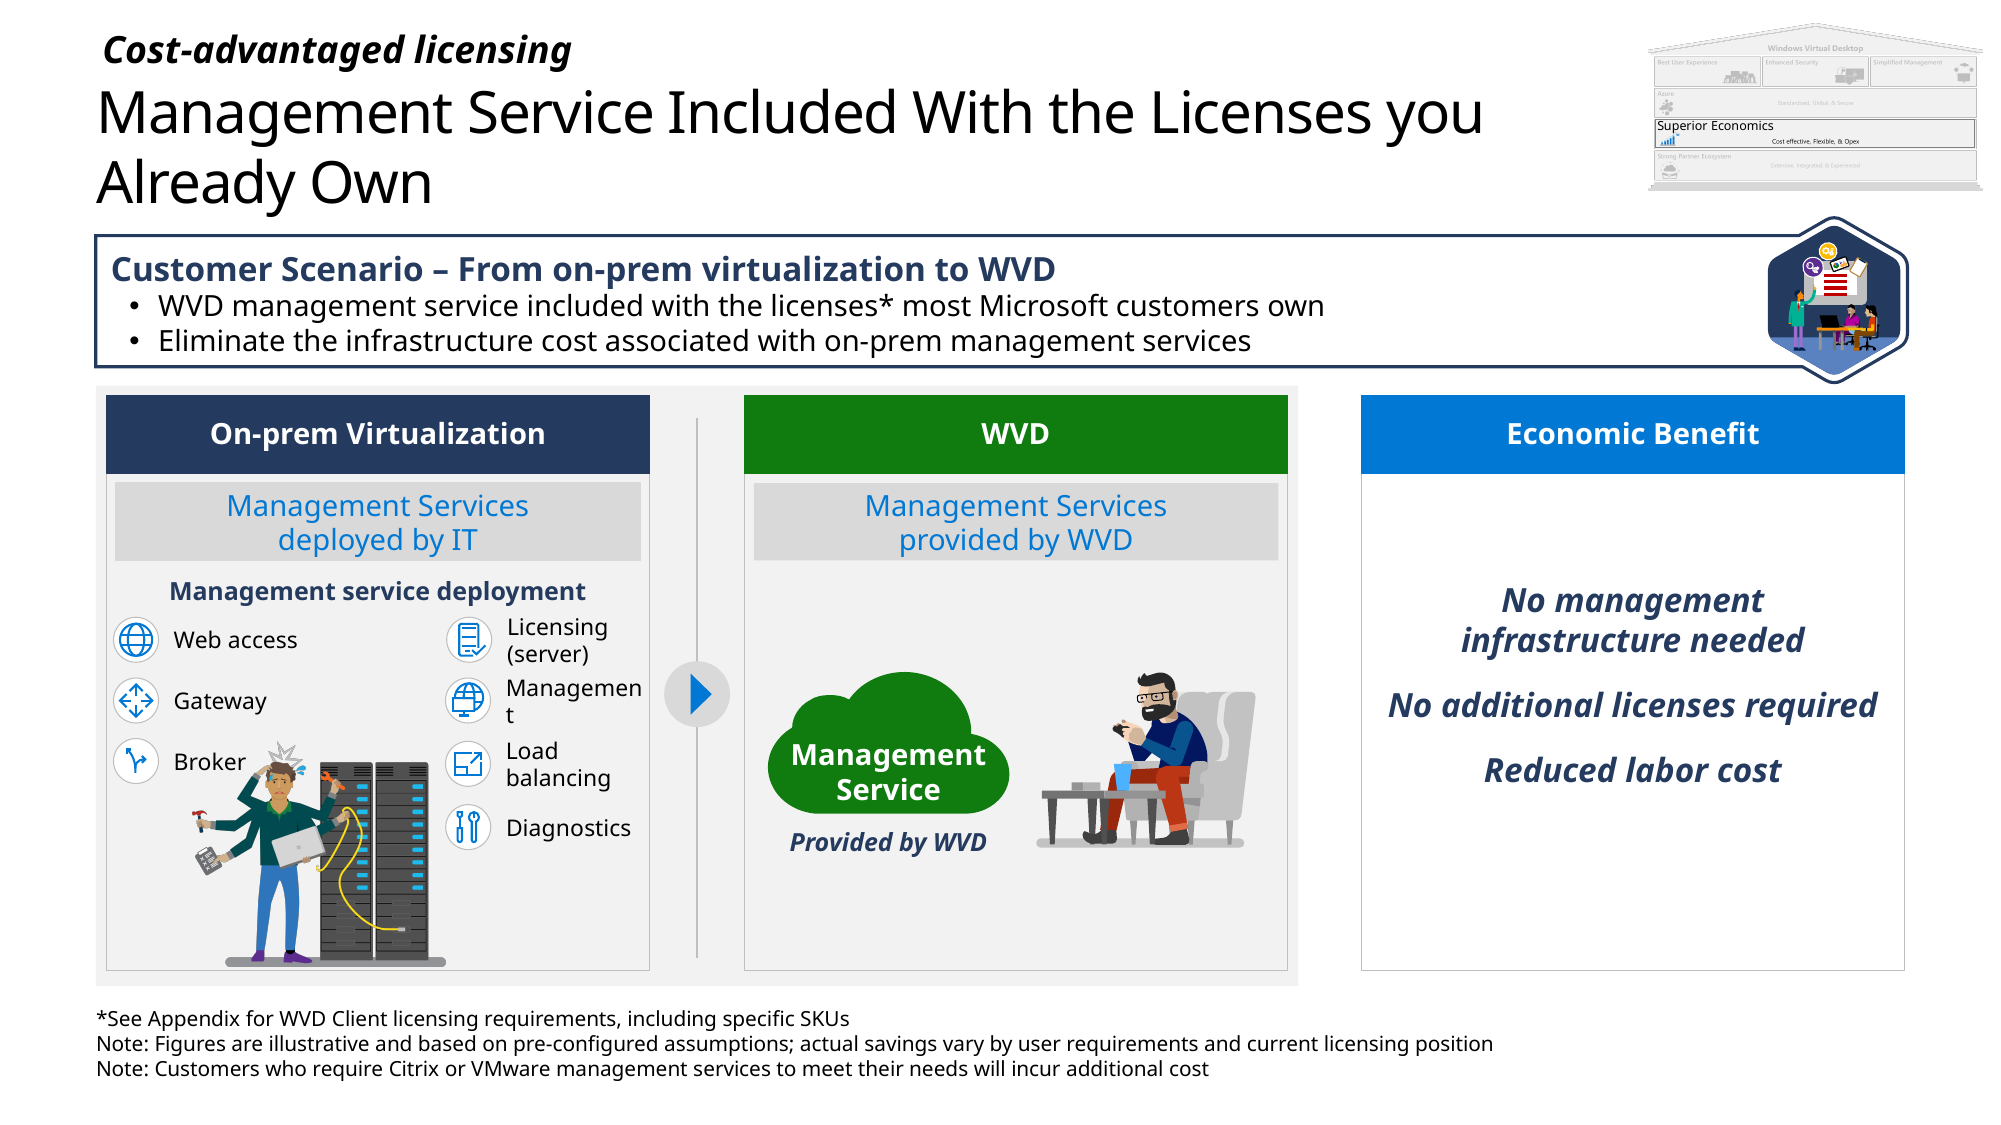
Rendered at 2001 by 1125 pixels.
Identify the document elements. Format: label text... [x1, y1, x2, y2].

text_box Management Services provided by WVD [753, 483, 1279, 561]
text_box [744, 474, 1288, 971]
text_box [446, 611, 661, 668]
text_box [1648, 23, 1983, 191]
text_box No management infrastructure needed No additional licenses required Reduced labor cost [1361, 474, 1905, 971]
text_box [1036, 671, 1257, 848]
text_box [445, 677, 644, 724]
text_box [445, 735, 660, 792]
text_box Management service deployment [154, 567, 602, 613]
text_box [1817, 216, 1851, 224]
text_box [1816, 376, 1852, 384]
text_box Provided by WVD [789, 826, 988, 857]
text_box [663, 418, 731, 959]
text_box Economic Benefit [1361, 395, 1905, 474]
text_box *See Appendix for WVD Client licensing requirements, including specific SKUs Note: Figures are illustrative and based on pre-configured assumptions; actual savings vary by user requirements and current licensing position Note: Customers who require Citrix or VMware management services to meet their needs will incur additional cost [96, 1005, 1904, 1081]
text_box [113, 616, 306, 663]
text_box Customer Scenario – From on-prem virtualization to WVD WVD management service included with the licenses* most Microsoft customers own Eliminate the infrastructure cost associated with on-prem management services [95, 234, 1767, 368]
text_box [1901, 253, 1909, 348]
text_box WVD [744, 395, 1288, 474]
text_box On-prem Virtualization [106, 395, 650, 474]
title Management Service Included With the Licenses you Already Own [96, 75, 1629, 217]
text_box Cost-advantaged licensing [87, 18, 588, 79]
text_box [113, 677, 289, 724]
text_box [447, 804, 634, 850]
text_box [113, 738, 289, 784]
text_box Management Service [767, 671, 1010, 814]
text_box [95, 385, 1299, 987]
text_box [106, 474, 650, 971]
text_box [1767, 224, 1901, 376]
text_box Management Services deployed by IT [115, 483, 641, 561]
picture [192, 740, 447, 967]
